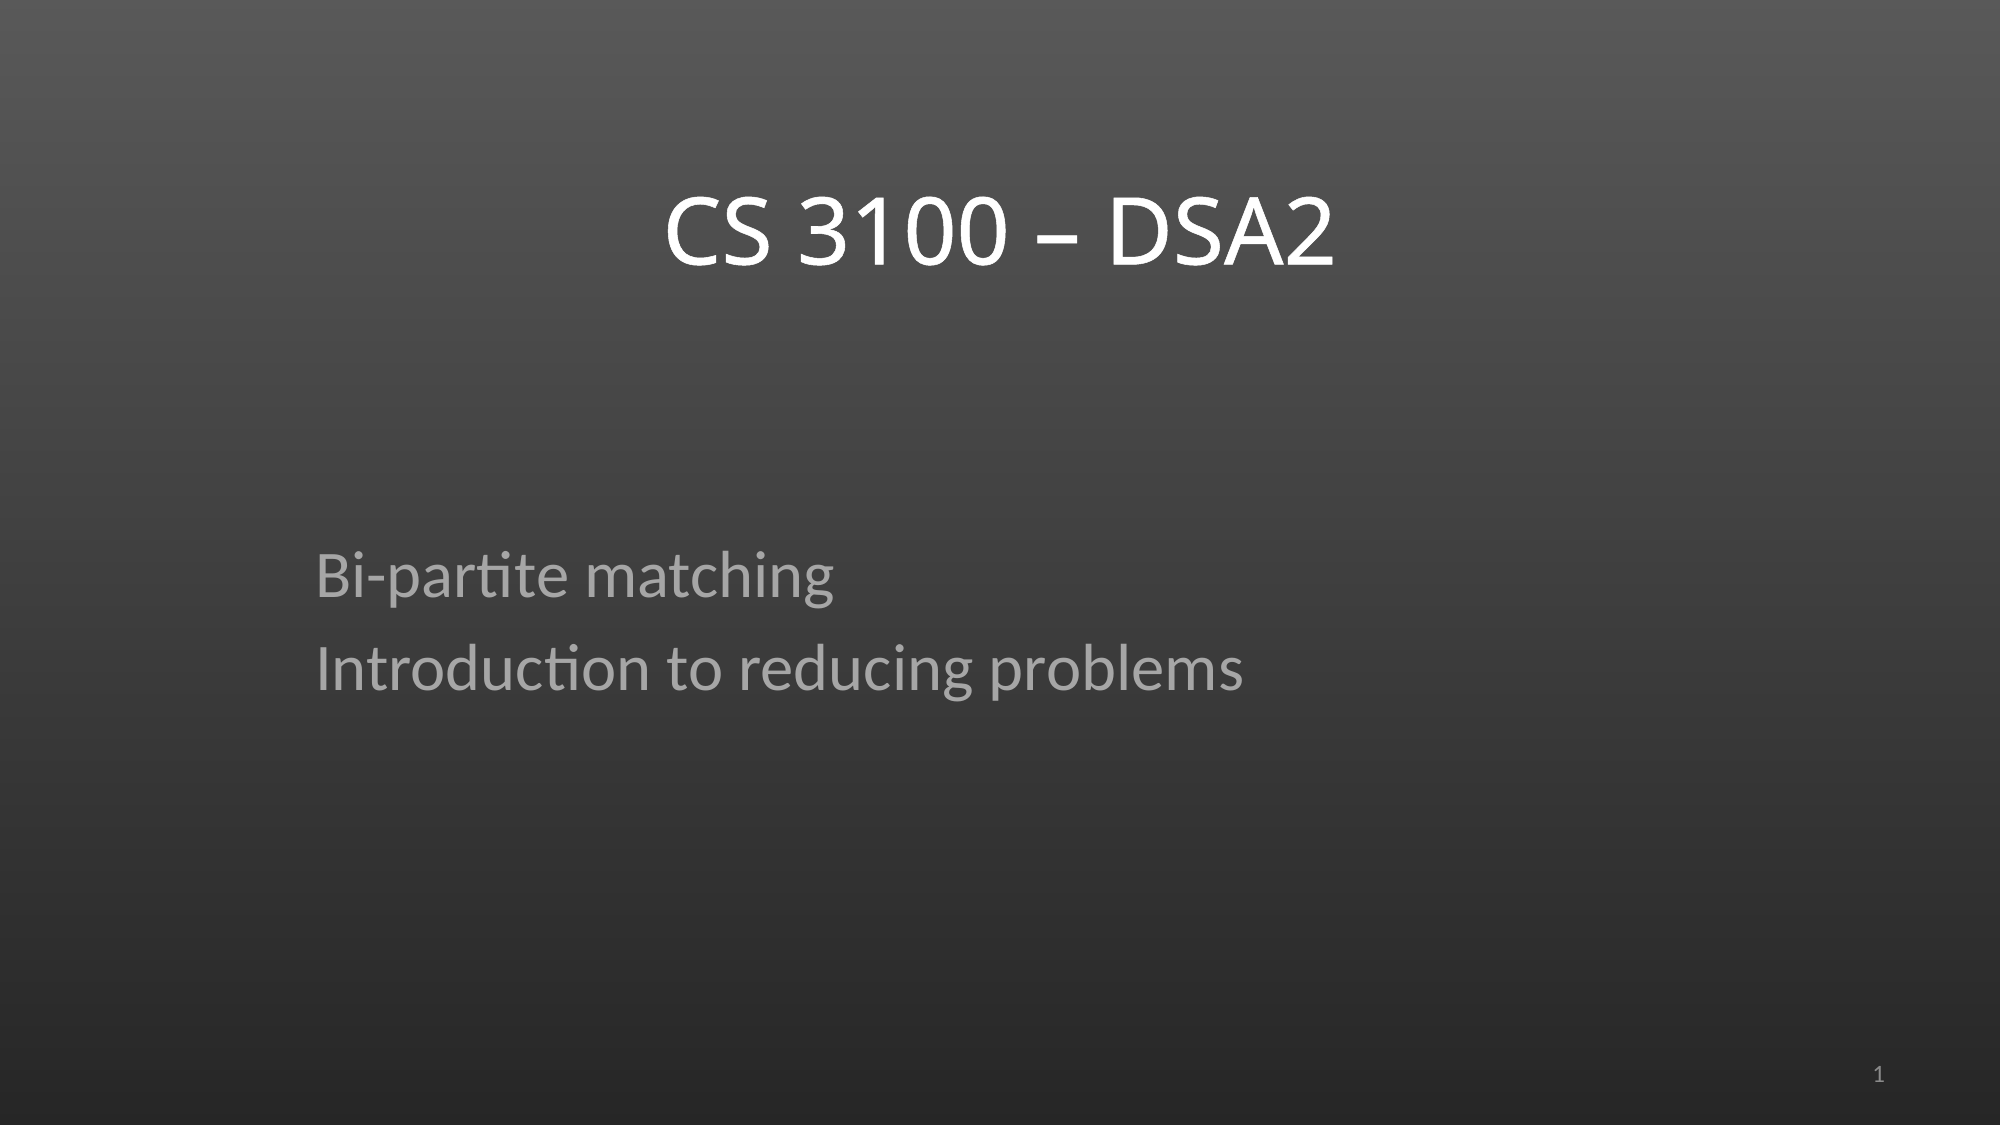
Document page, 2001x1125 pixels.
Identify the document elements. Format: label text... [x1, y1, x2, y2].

slide_number 1 [1433, 1042, 1900, 1103]
subtitle Bi-partite matching Introduction to reducing problems [300, 522, 1700, 961]
title CS 3100 – DSA2 [150, 162, 1850, 404]
